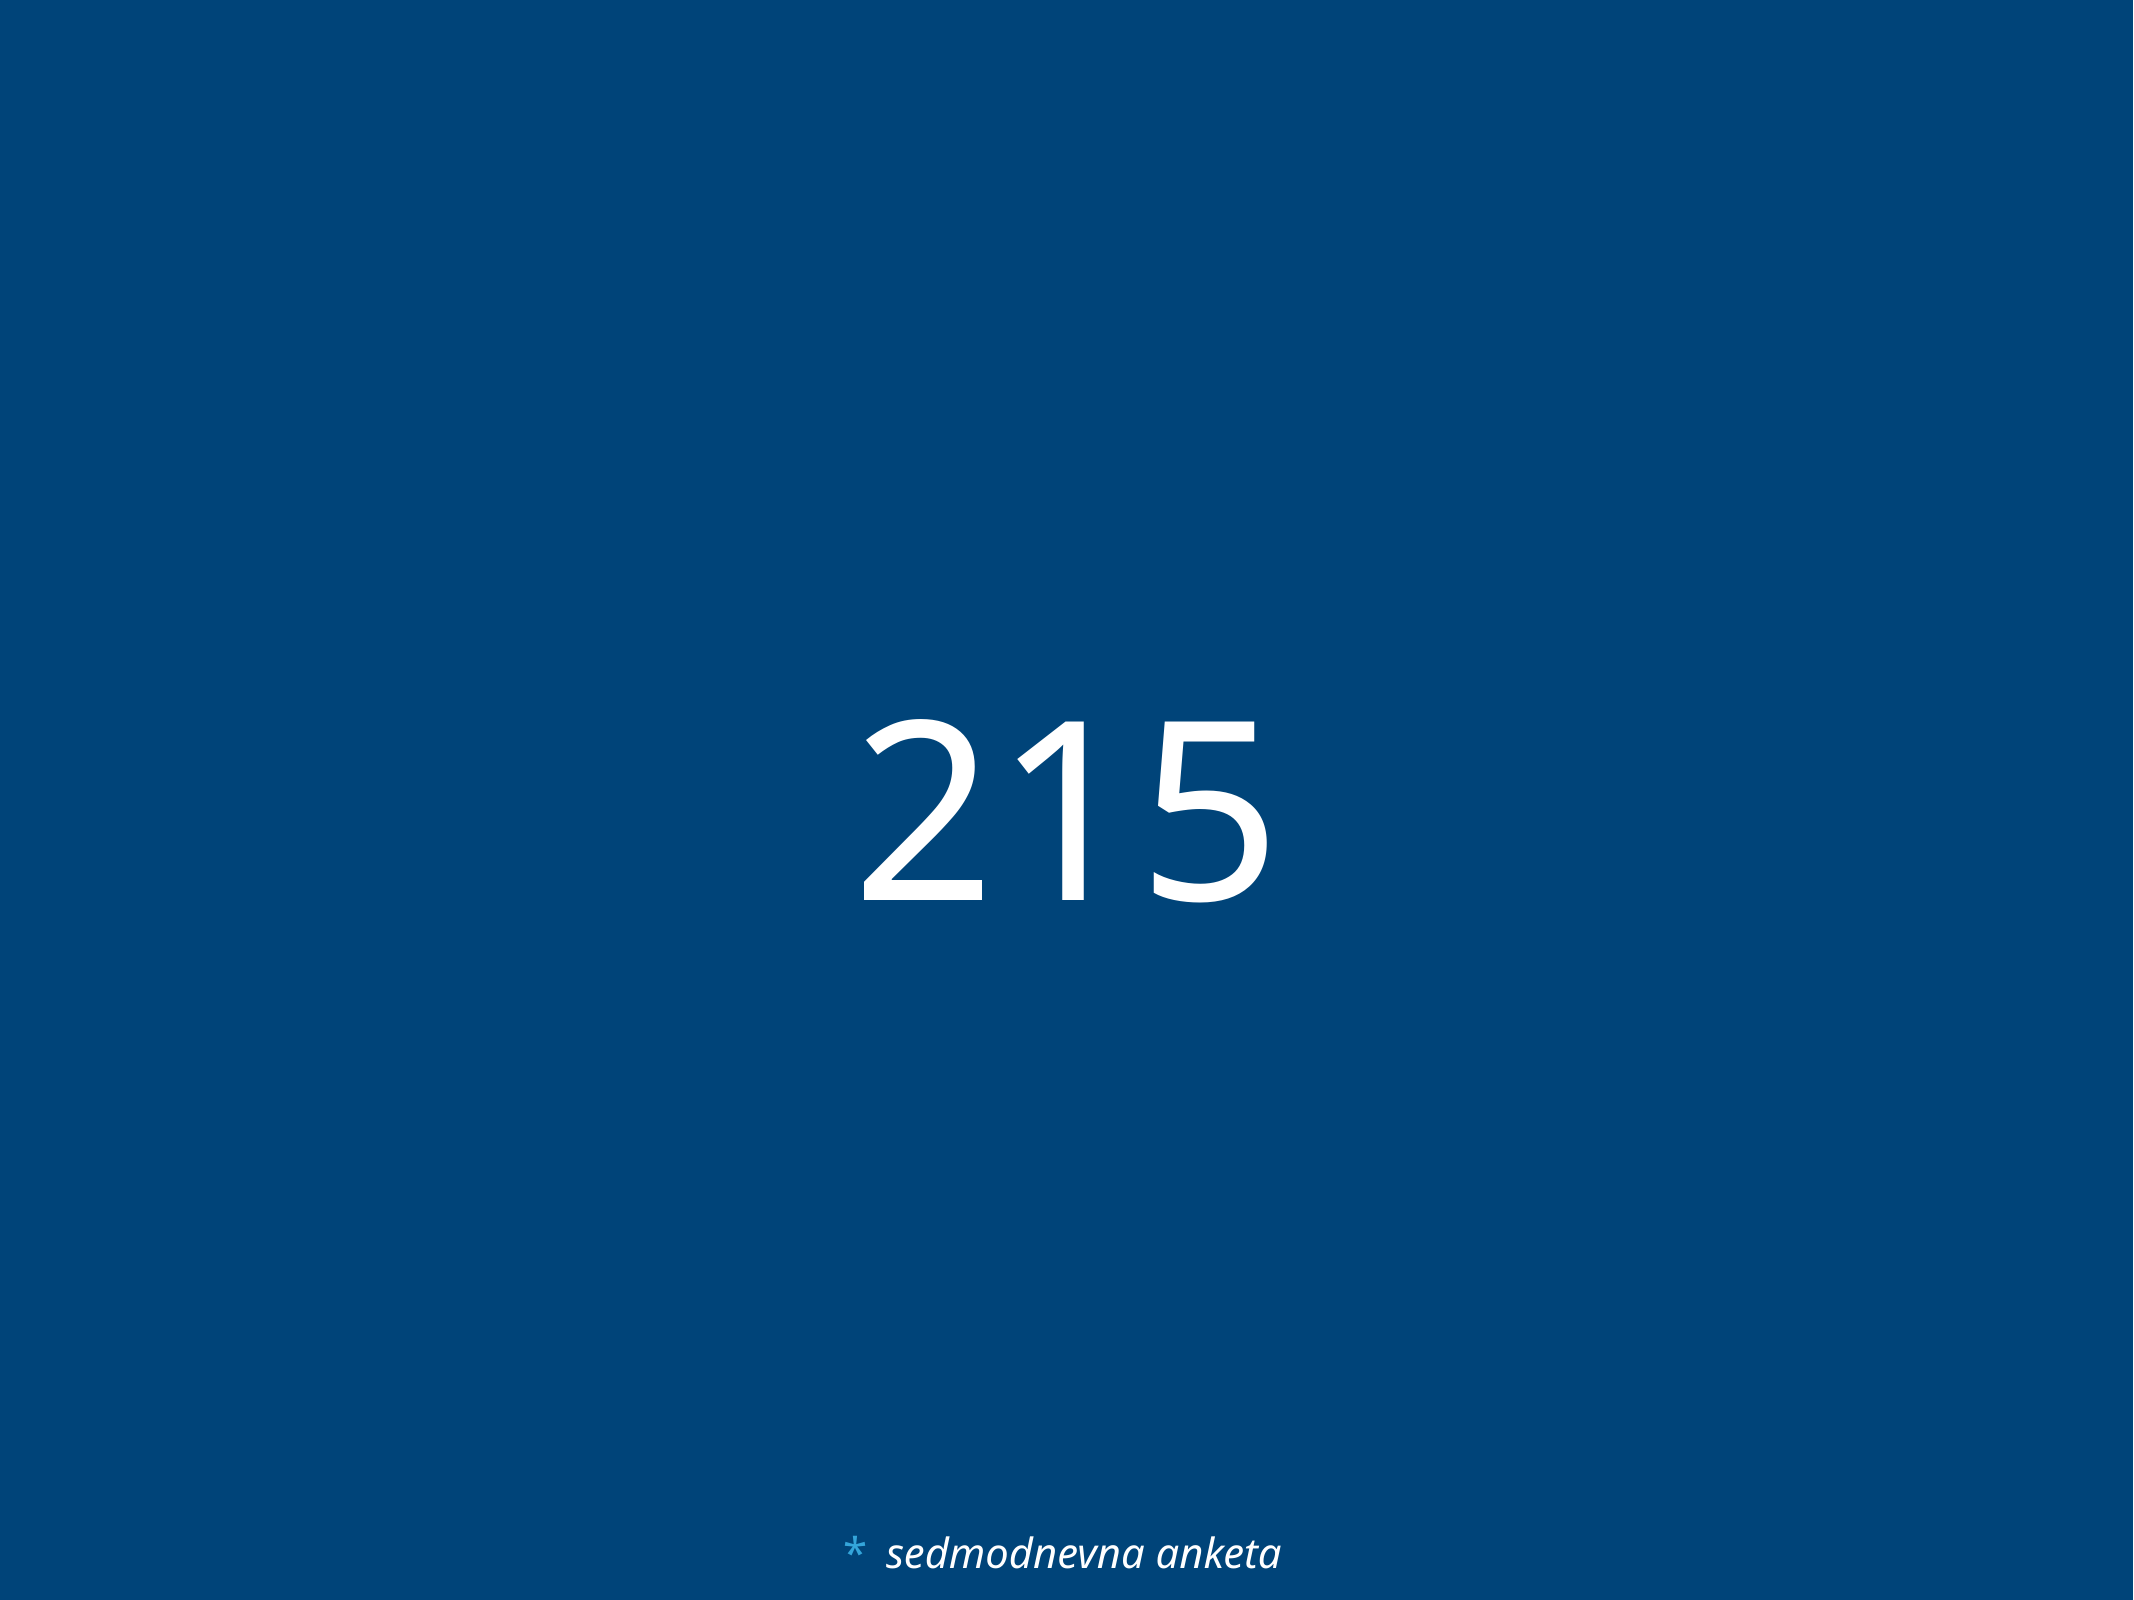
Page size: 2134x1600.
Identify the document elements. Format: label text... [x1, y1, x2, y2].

text_box 215 [843, 641, 1290, 959]
text_box sedmodnevna anketa [834, 1518, 1291, 1586]
